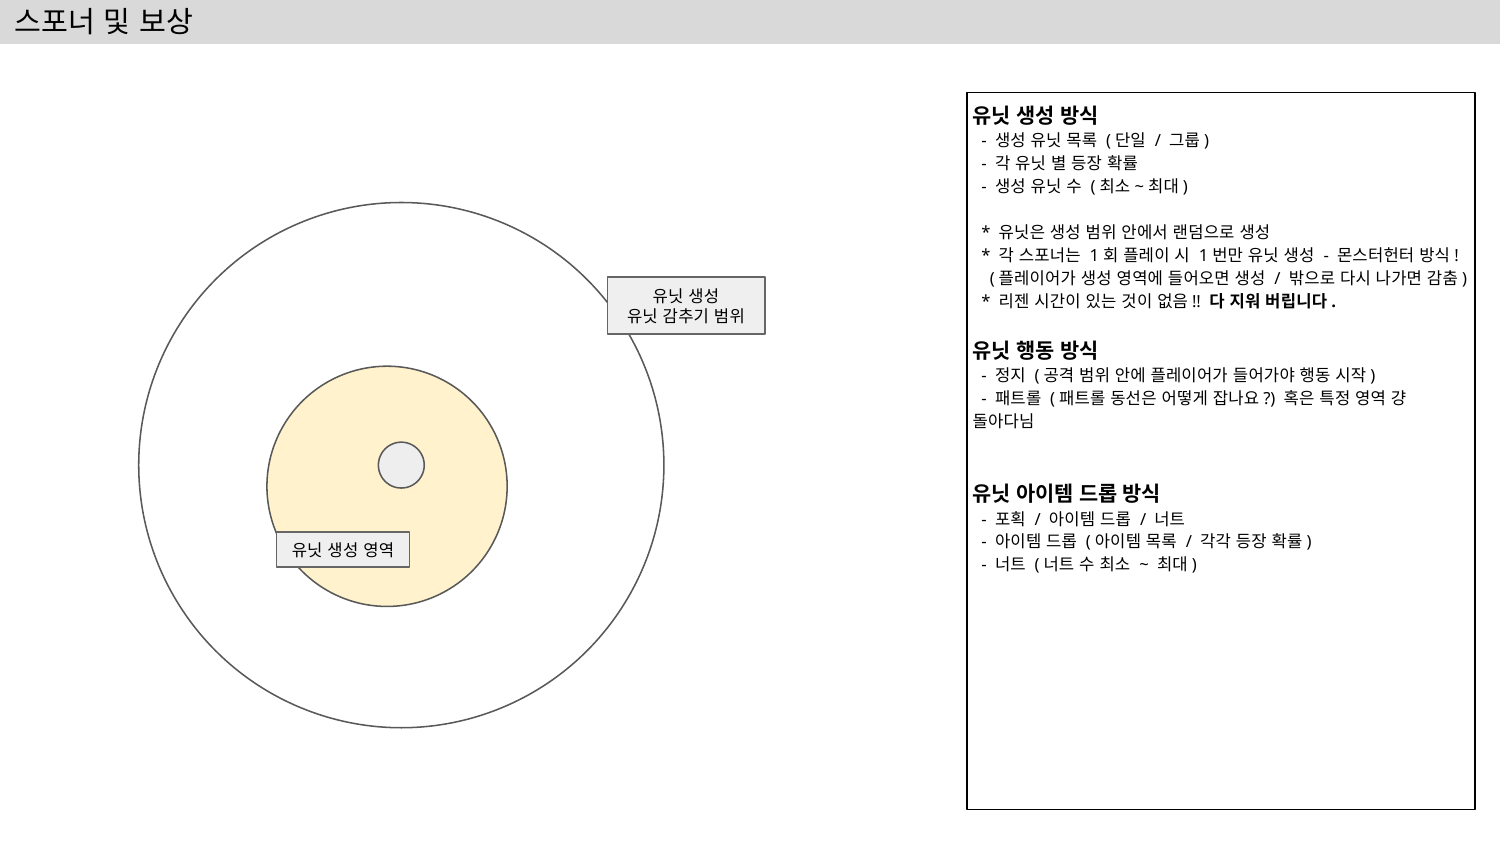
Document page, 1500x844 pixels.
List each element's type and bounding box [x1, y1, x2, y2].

text_box [138, 202, 765, 728]
title [0, 0, 1500, 44]
list [966, 92, 1475, 810]
